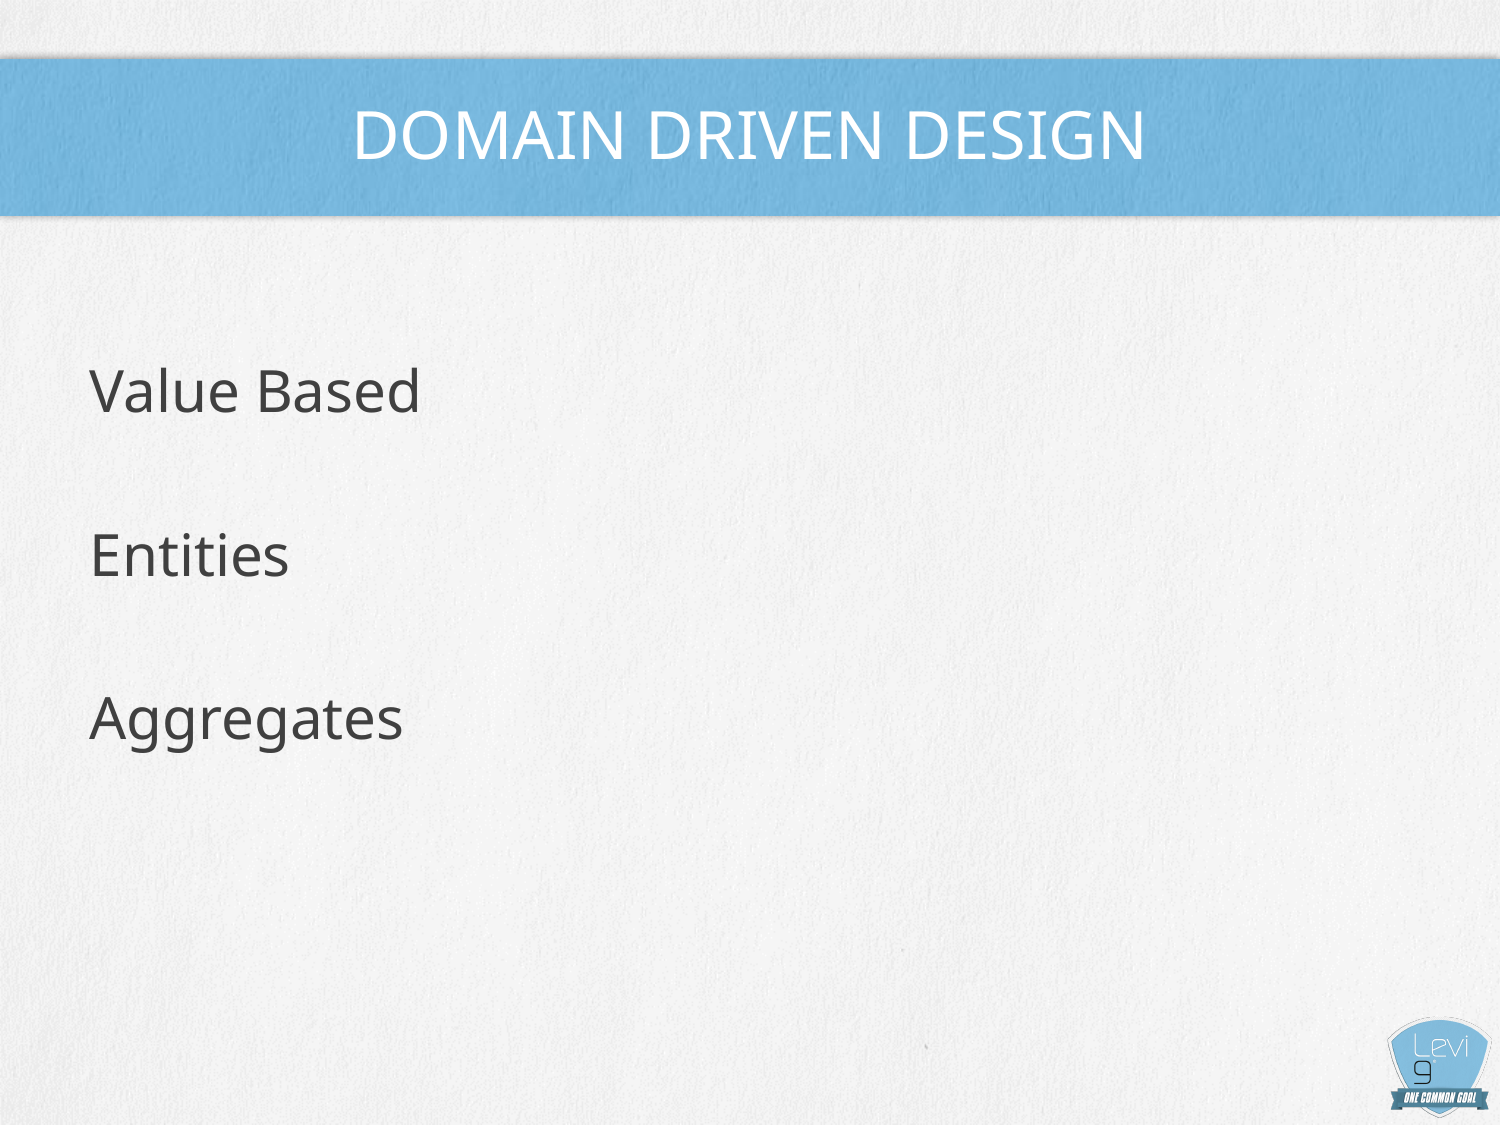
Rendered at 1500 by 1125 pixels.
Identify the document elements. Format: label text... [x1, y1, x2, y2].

picture [1386, 1013, 1493, 1120]
title Domain DRIVEN DESIGN [0, 59, 1500, 216]
text_box [119, 359, 270, 510]
list Value Based Entities Aggregates [75, 265, 1425, 1004]
